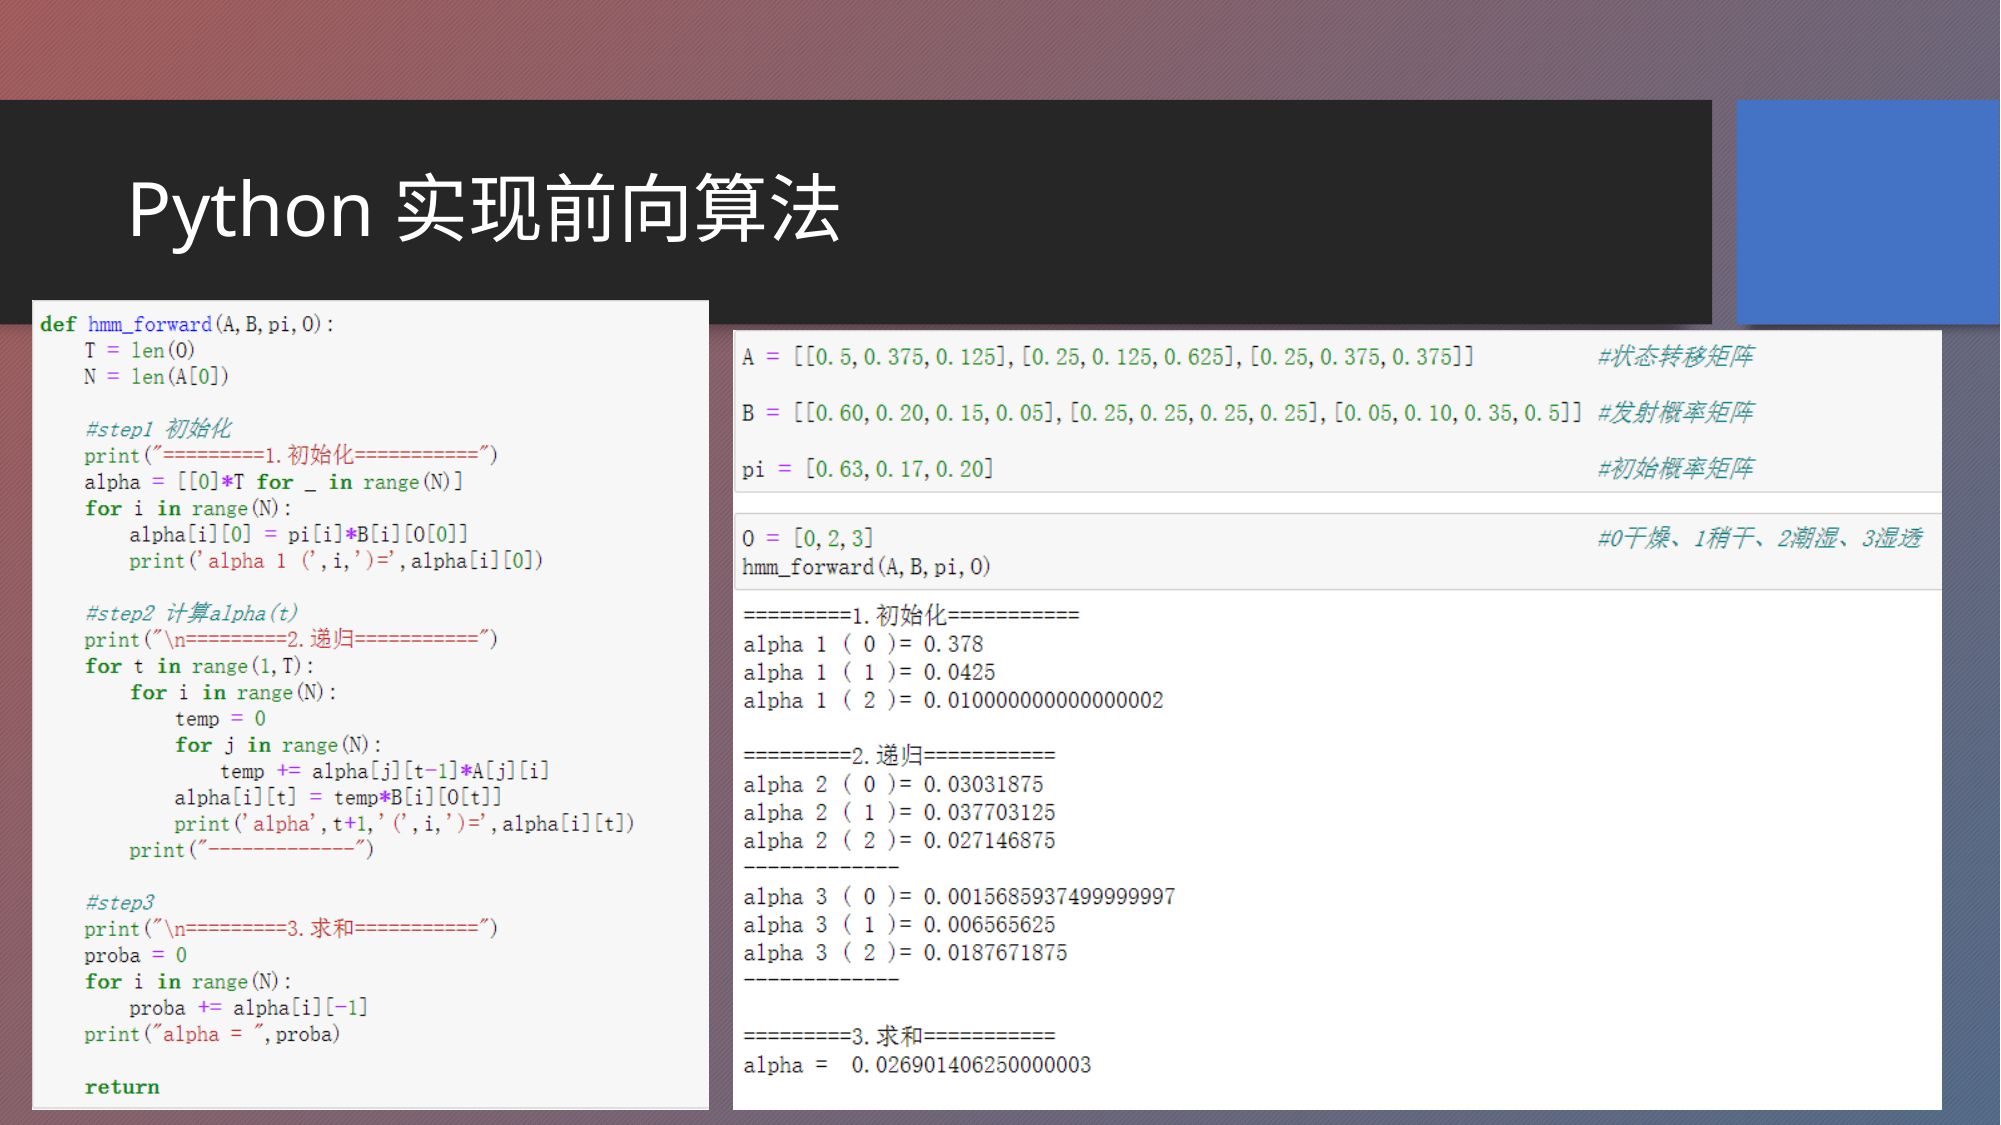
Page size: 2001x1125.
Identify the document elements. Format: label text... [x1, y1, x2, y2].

picture [0, 300, 2000, 1110]
title Python实现前向算法 [111, 123, 1689, 301]
